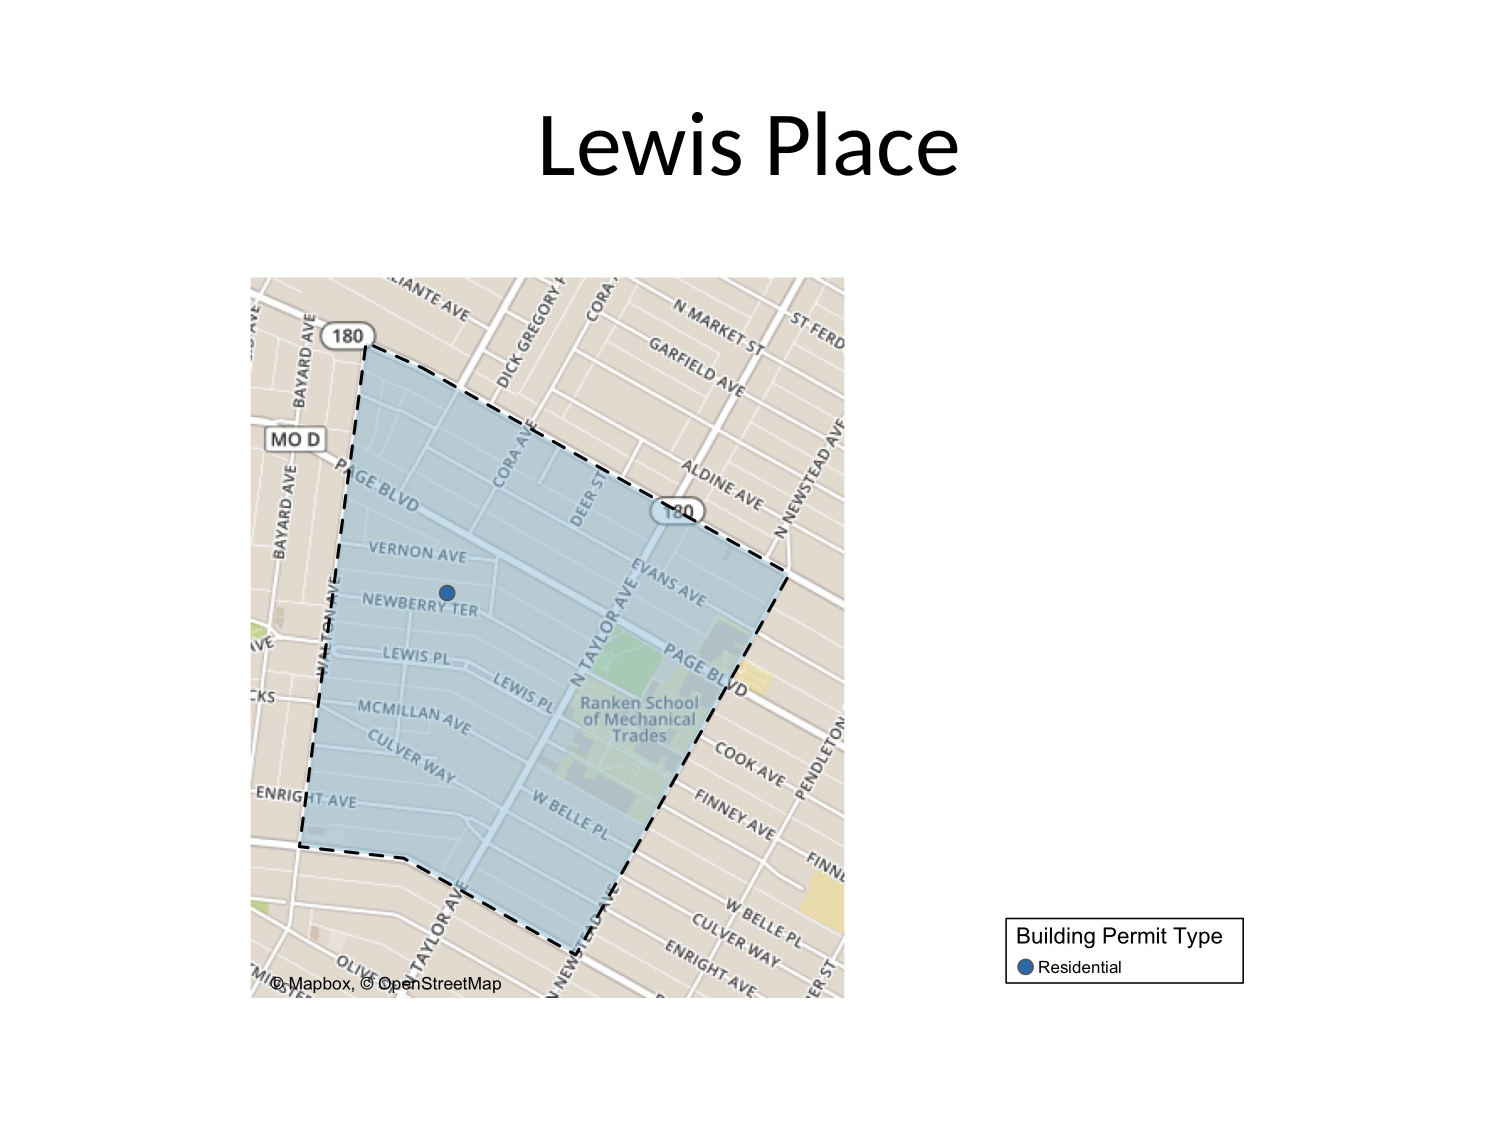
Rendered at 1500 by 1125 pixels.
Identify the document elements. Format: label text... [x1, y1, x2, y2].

title Lewis Place [75, 45, 1425, 233]
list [74, 262, 1426, 1013]
